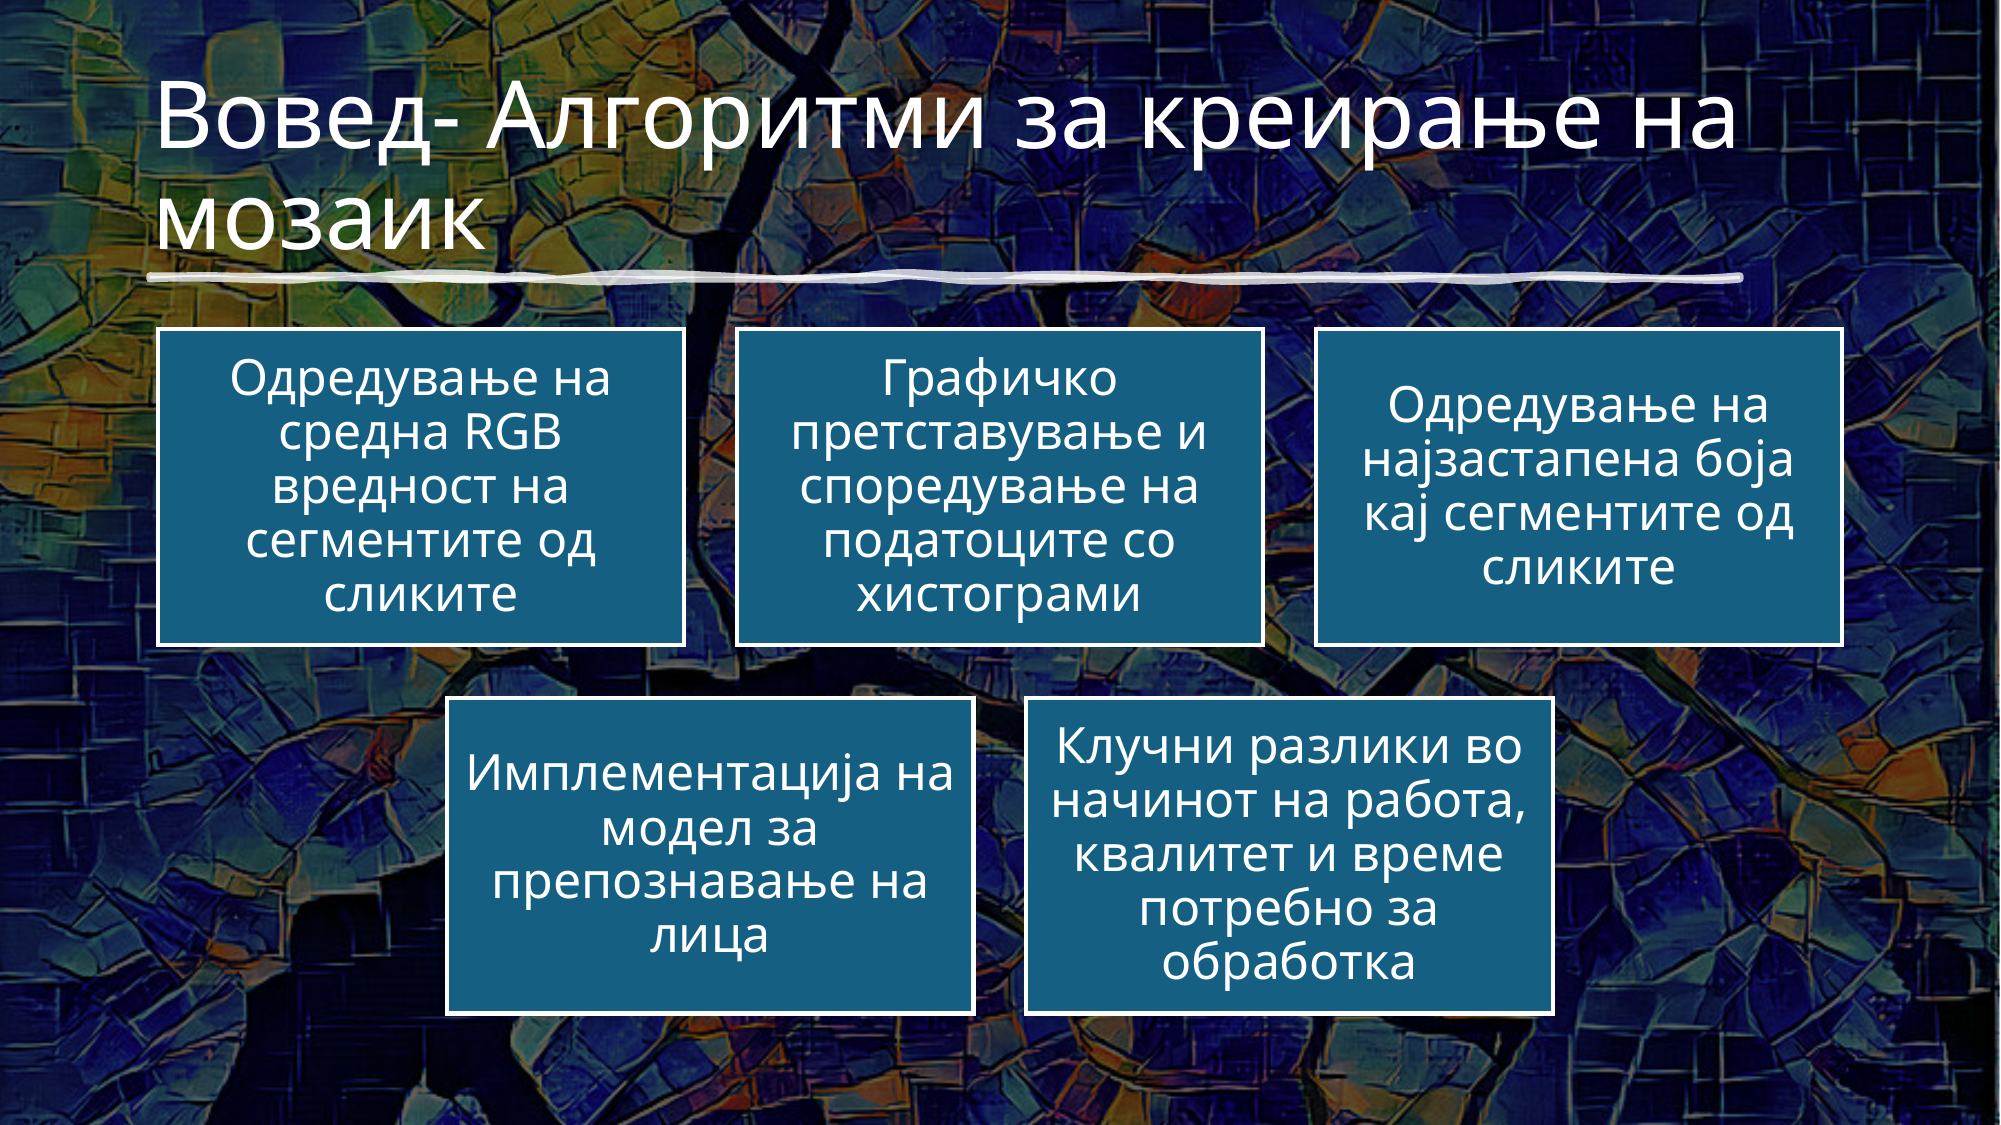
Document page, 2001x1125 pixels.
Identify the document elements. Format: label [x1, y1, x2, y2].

picture [0, 0, 2000, 1125]
list [136, 328, 1863, 1015]
